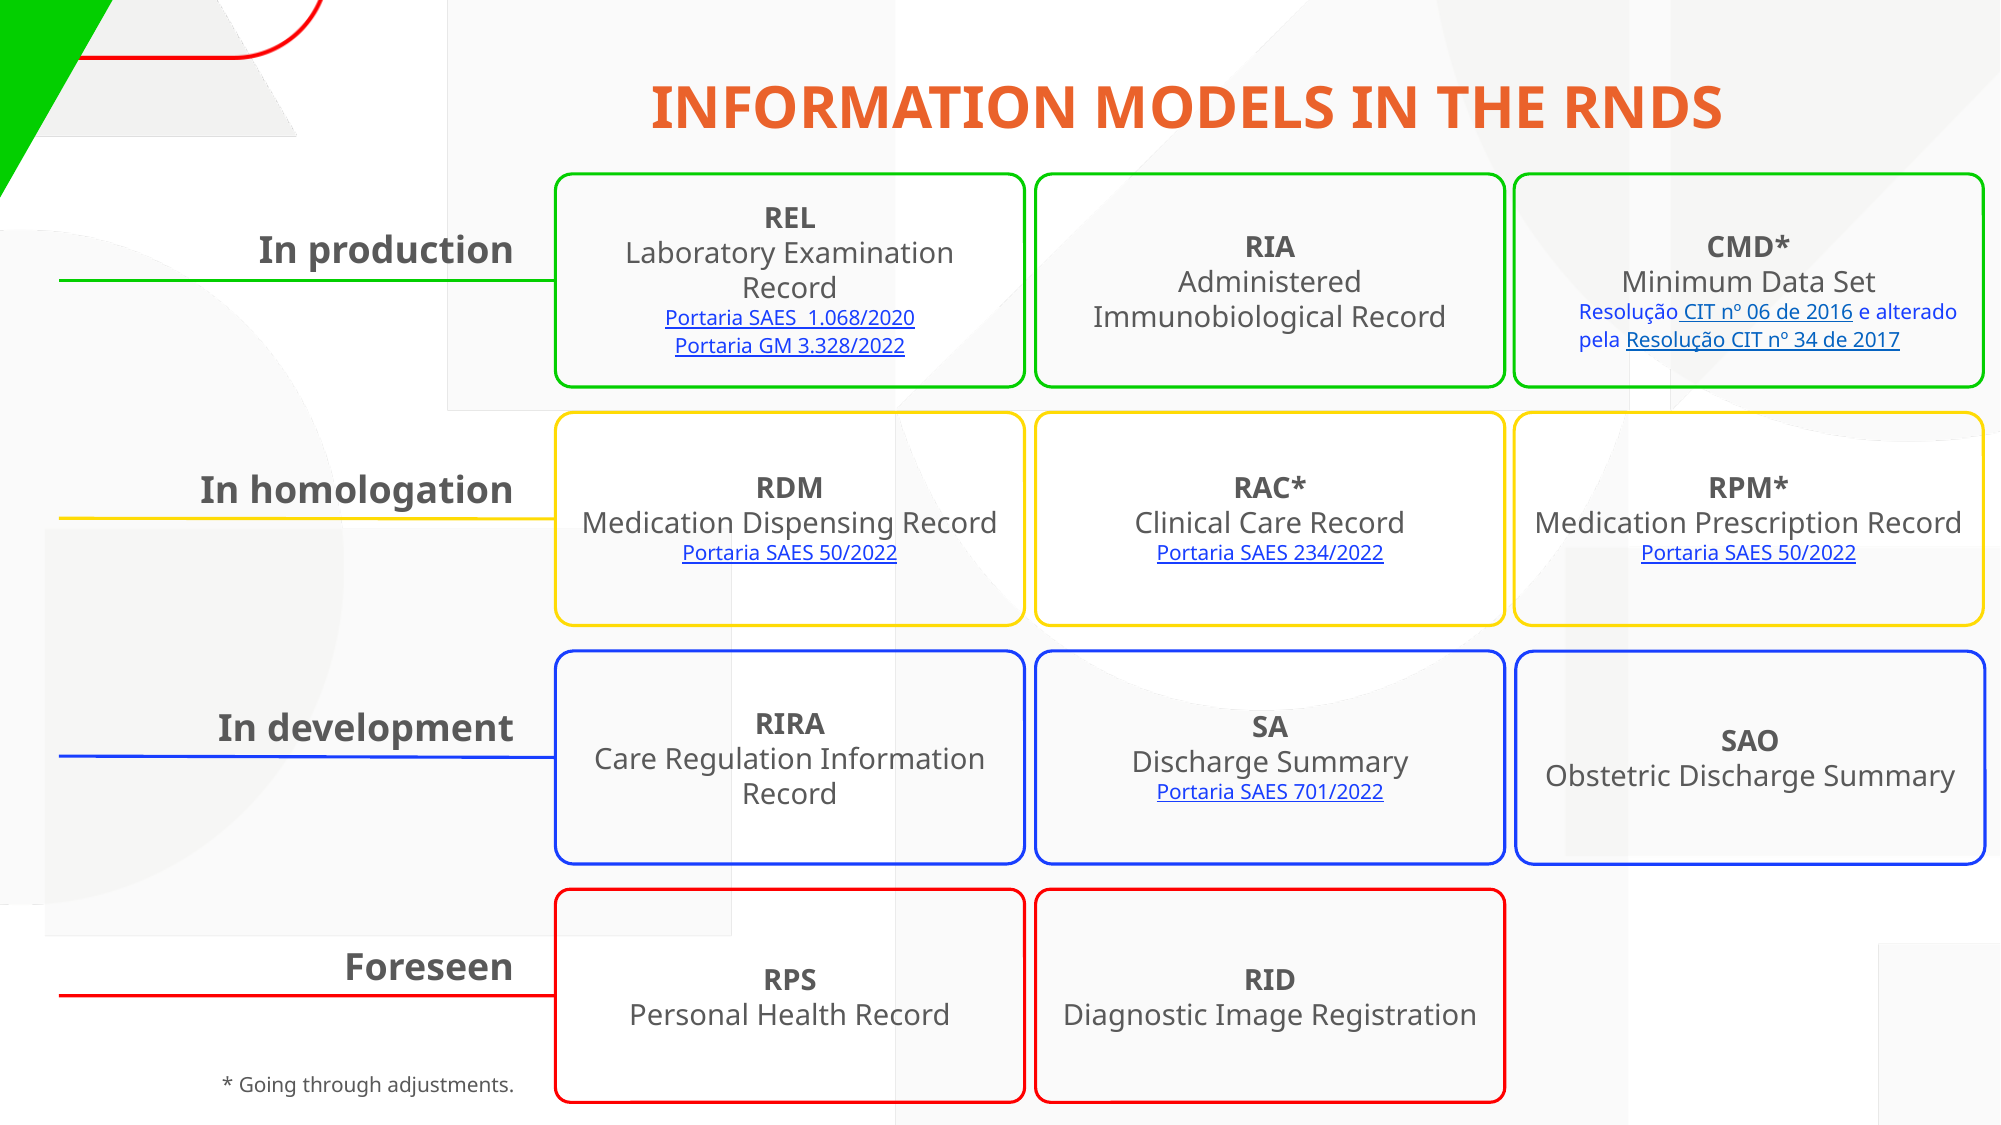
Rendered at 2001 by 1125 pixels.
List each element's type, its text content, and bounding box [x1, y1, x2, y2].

text_box RPM* Medication Prescription Record Portaria SAES 50/2022 [1513, 411, 1985, 627]
text_box [0, 60, 80, 200]
text_box In production [201, 218, 530, 278]
text_box In development [58, 696, 530, 755]
text_box Resolução CIT nº 06 de 2016 e alterado pela Resolução CIT nº 34 de 2017 [1564, 290, 1984, 363]
text_box RIRA Care Regulation Information Record [554, 649, 1026, 866]
text_box RAC* Clinical Care Record Portaria SAES 234/2022 [1034, 411, 1506, 627]
text_box In homologation [38, 458, 530, 518]
text_box SA Discharge Summary Portaria SAES 701/2022 [1034, 649, 1506, 866]
text_box RDM Medication Dispensing Record Portaria SAES 50/2022 [554, 411, 1026, 627]
text_box SAO Obstetric Discharge Summary [1514, 650, 1986, 866]
picture [0, 0, 2001, 1125]
text_box CMD* Minimum Data Set [1513, 172, 1985, 389]
text_box RPS Personal Health Record [554, 888, 1026, 1104]
text_box RID Diagnostic Image Registration [1034, 888, 1506, 1104]
text_box * Going through adjustments. [143, 1064, 530, 1105]
text_box Foreseen [201, 935, 530, 994]
text_box RIA Administered Immunobiological Record [1034, 172, 1506, 389]
text_box REL Laboratory Examination Record Portaria SAES 1.068/2020 Portaria GM 3.328/2022 [554, 172, 1026, 389]
text_box INFORMATION MODELS IN THE RNDS [111, 63, 1738, 195]
